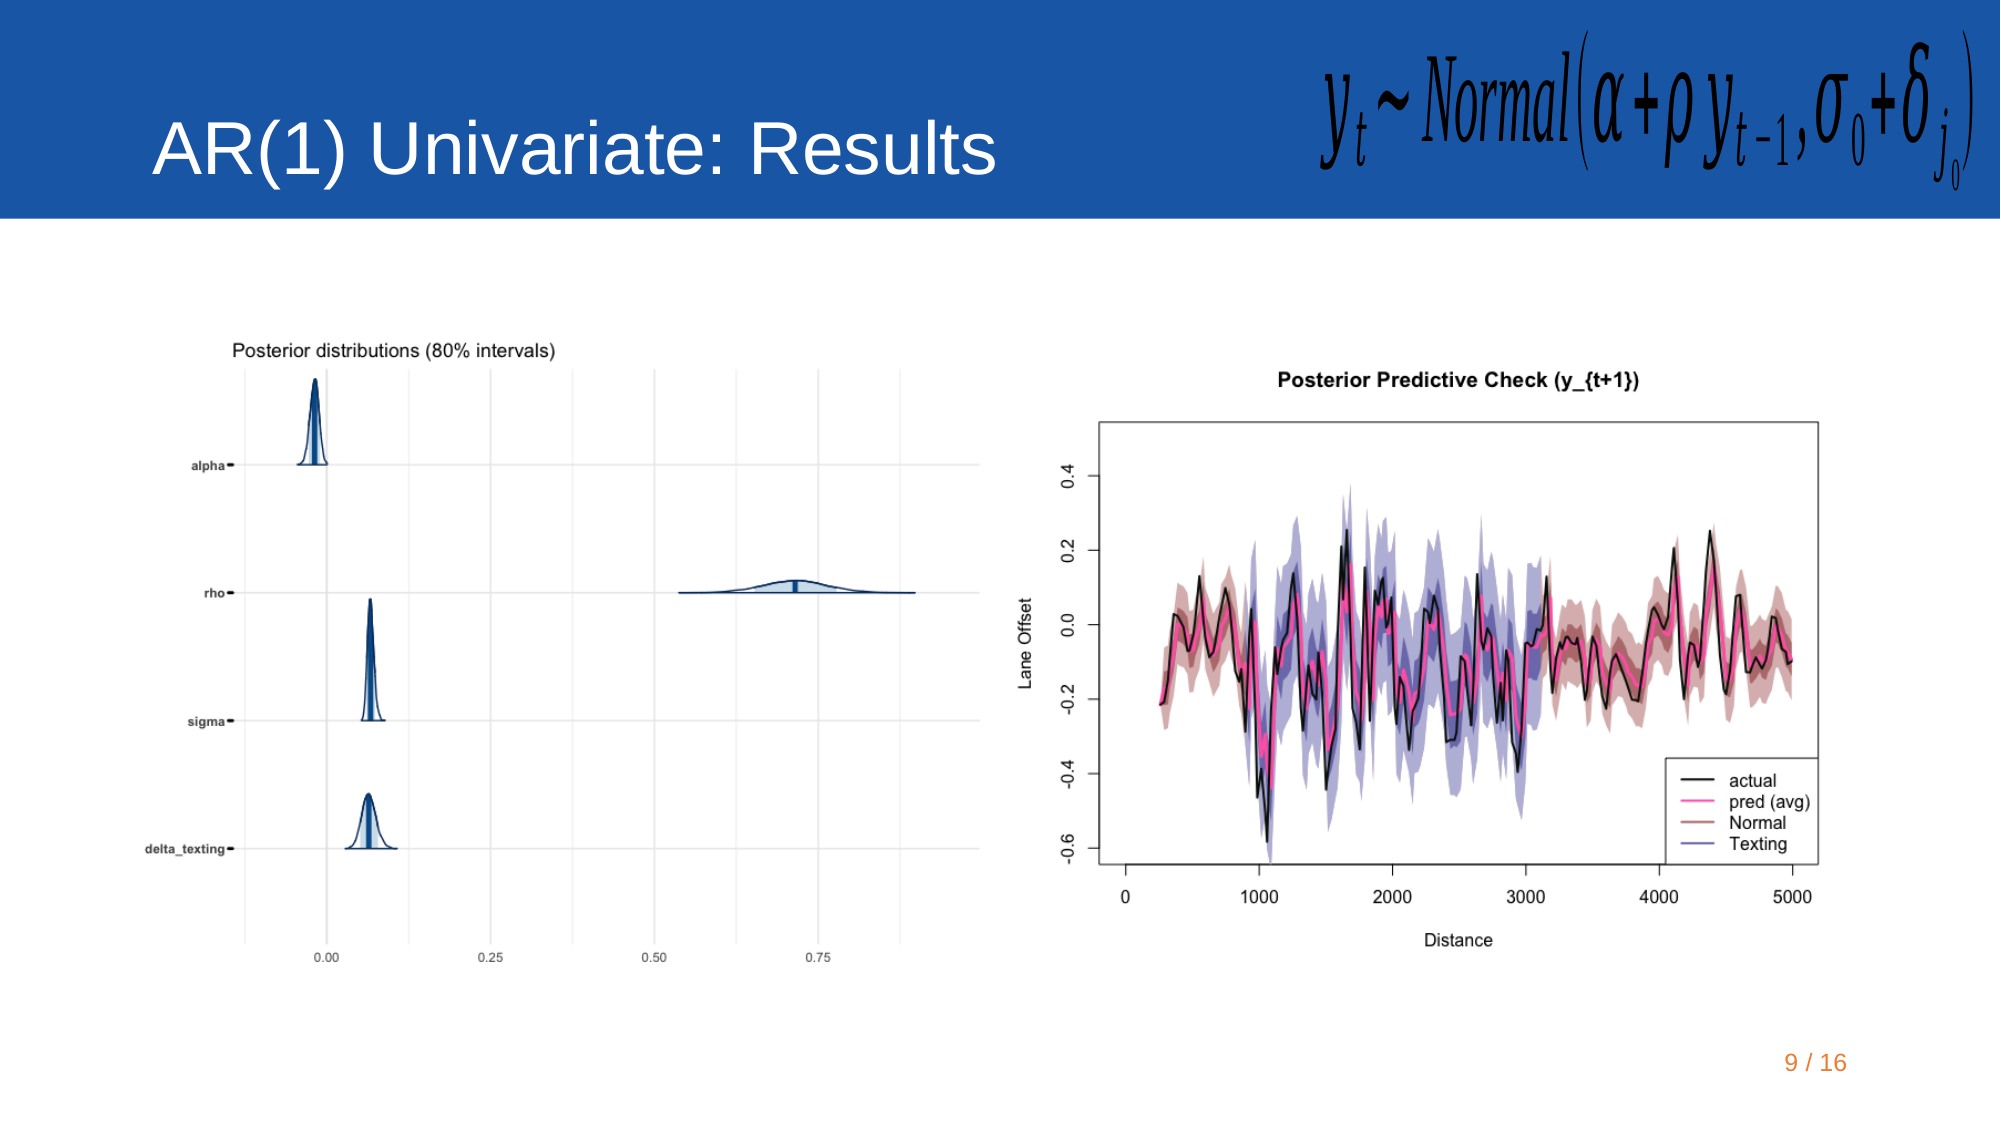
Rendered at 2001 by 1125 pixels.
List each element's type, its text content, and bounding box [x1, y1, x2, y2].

slide_number 8 [1412, 1031, 1863, 1092]
picture [137, 335, 988, 973]
picture [1012, 335, 1863, 973]
title AR(1) Univariate: Results [137, 0, 1863, 198]
